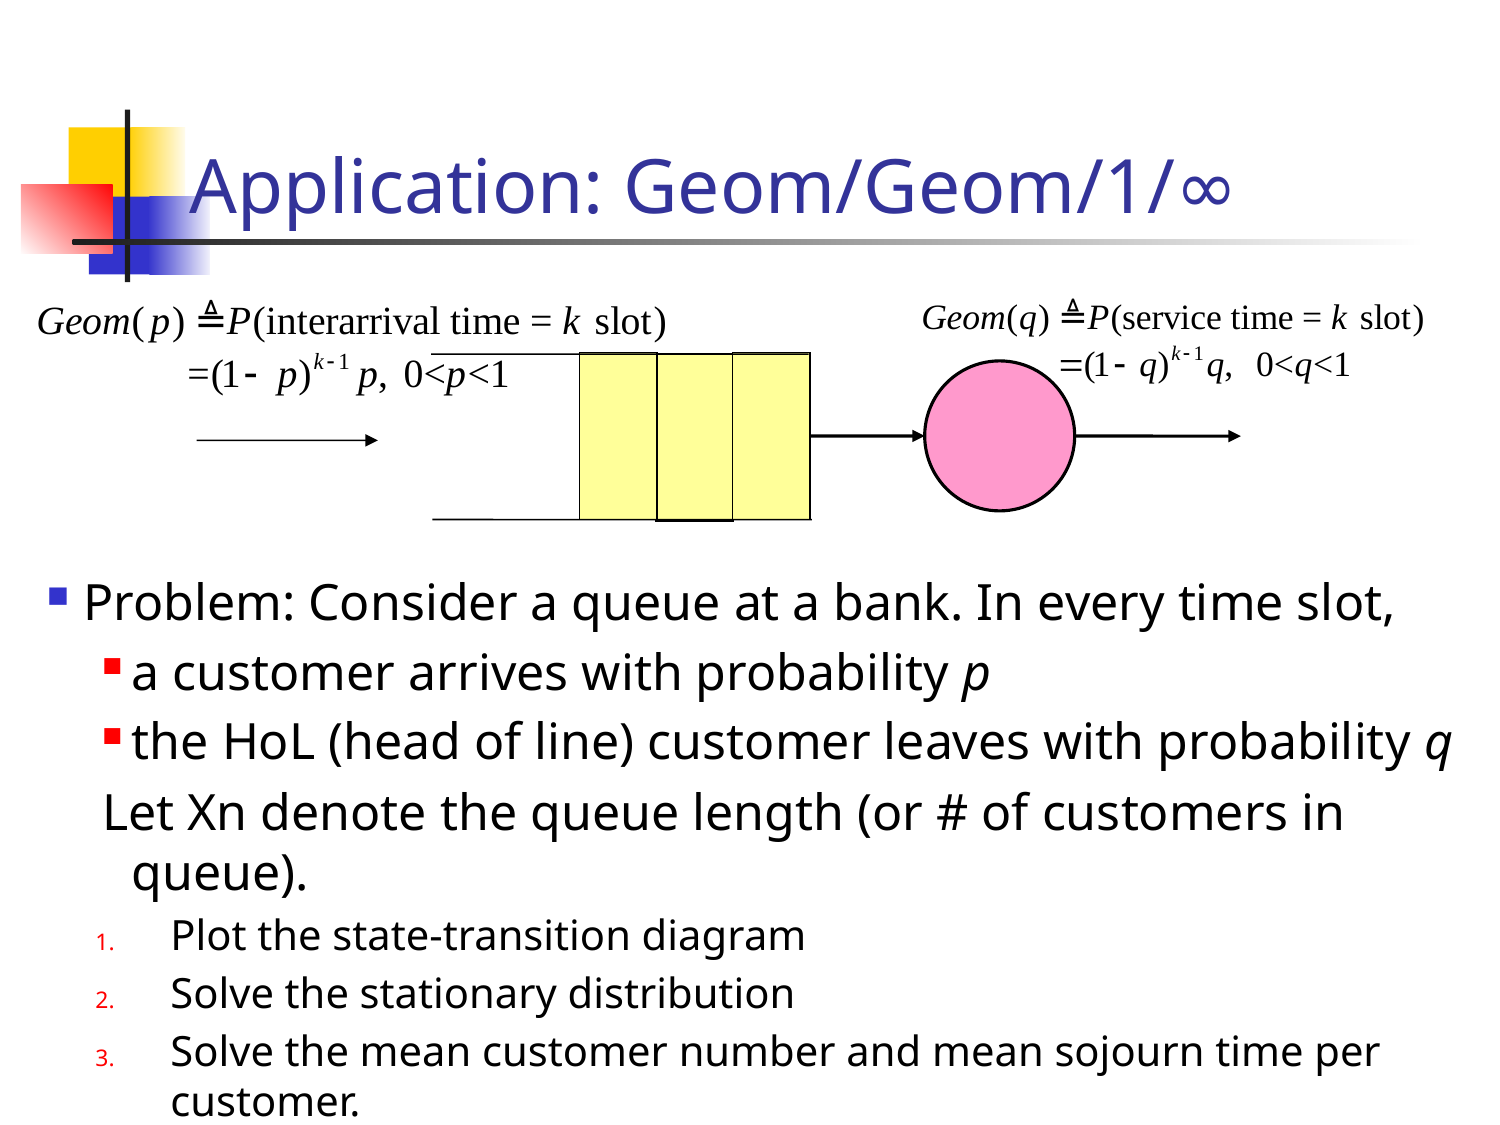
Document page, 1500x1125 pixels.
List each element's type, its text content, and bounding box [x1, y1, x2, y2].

title Application: Geom/Geom/1/∞ [173, 79, 1453, 237]
text_box [196, 434, 378, 447]
text_box [732, 352, 810, 519]
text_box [916, 291, 1431, 393]
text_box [31, 291, 676, 406]
text_box [579, 414, 657, 519]
text_box [657, 355, 732, 519]
text_box [924, 401, 1075, 511]
list Problem: Consider a queue at a bank. In every time slot, a customer arrives with probability p the HoL (head of line) customer leaves with probability q Let Xn denote the queue length (or # of customers in queue). Plot the state-transition diagram Solve the stationary distribution Solve the mean customer number and mean sojourn time per customer. [31, 562, 1482, 1076]
